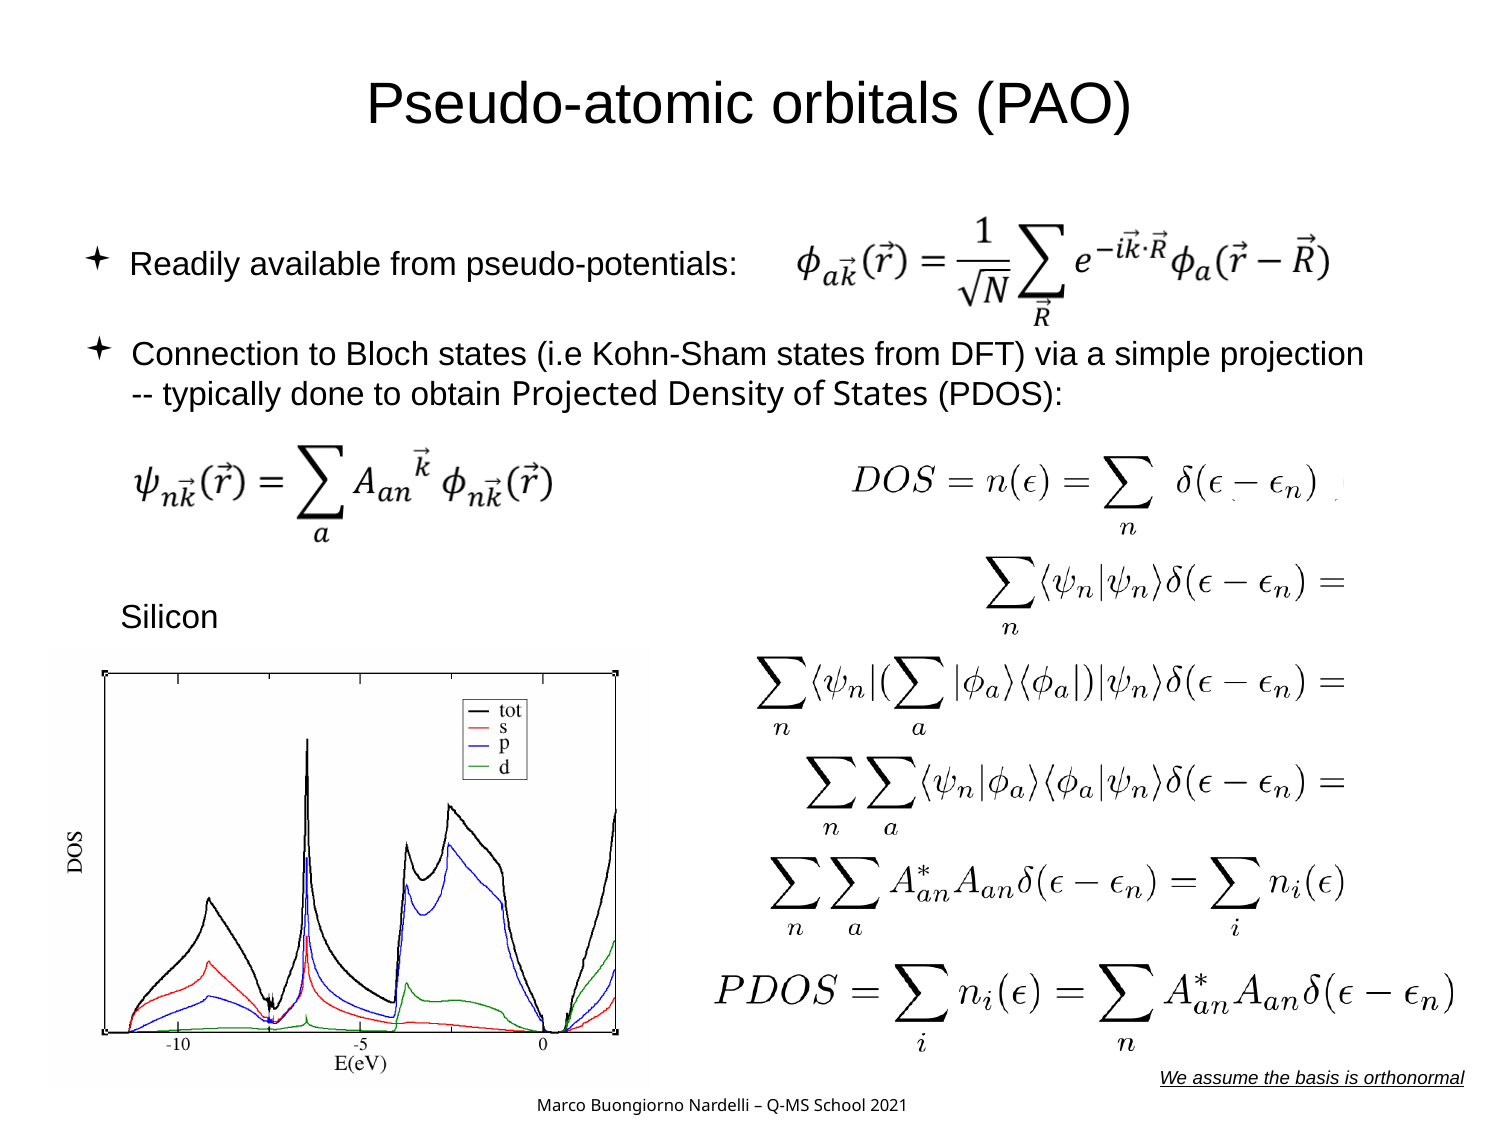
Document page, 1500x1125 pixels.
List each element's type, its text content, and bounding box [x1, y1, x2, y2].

picture [46, 648, 652, 1088]
picture [714, 963, 1454, 1052]
text_box Readily available from pseudo-potentials: [74, 234, 770, 290]
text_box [111, 424, 575, 551]
text_box Silicon [112, 588, 227, 643]
text_box Connection to Bloch states (i.e Kohn-Sham states from DFT) via a simple projection -- typically done to obtain Projected Density of States (PDOS): [77, 324, 1390, 420]
picture [756, 455, 1344, 937]
title Pseudo-atomic orbitals (PAO) [111, 0, 1388, 201]
text_box We assume the basis is orthonormal [1152, 1058, 1473, 1096]
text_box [770, 203, 1359, 335]
